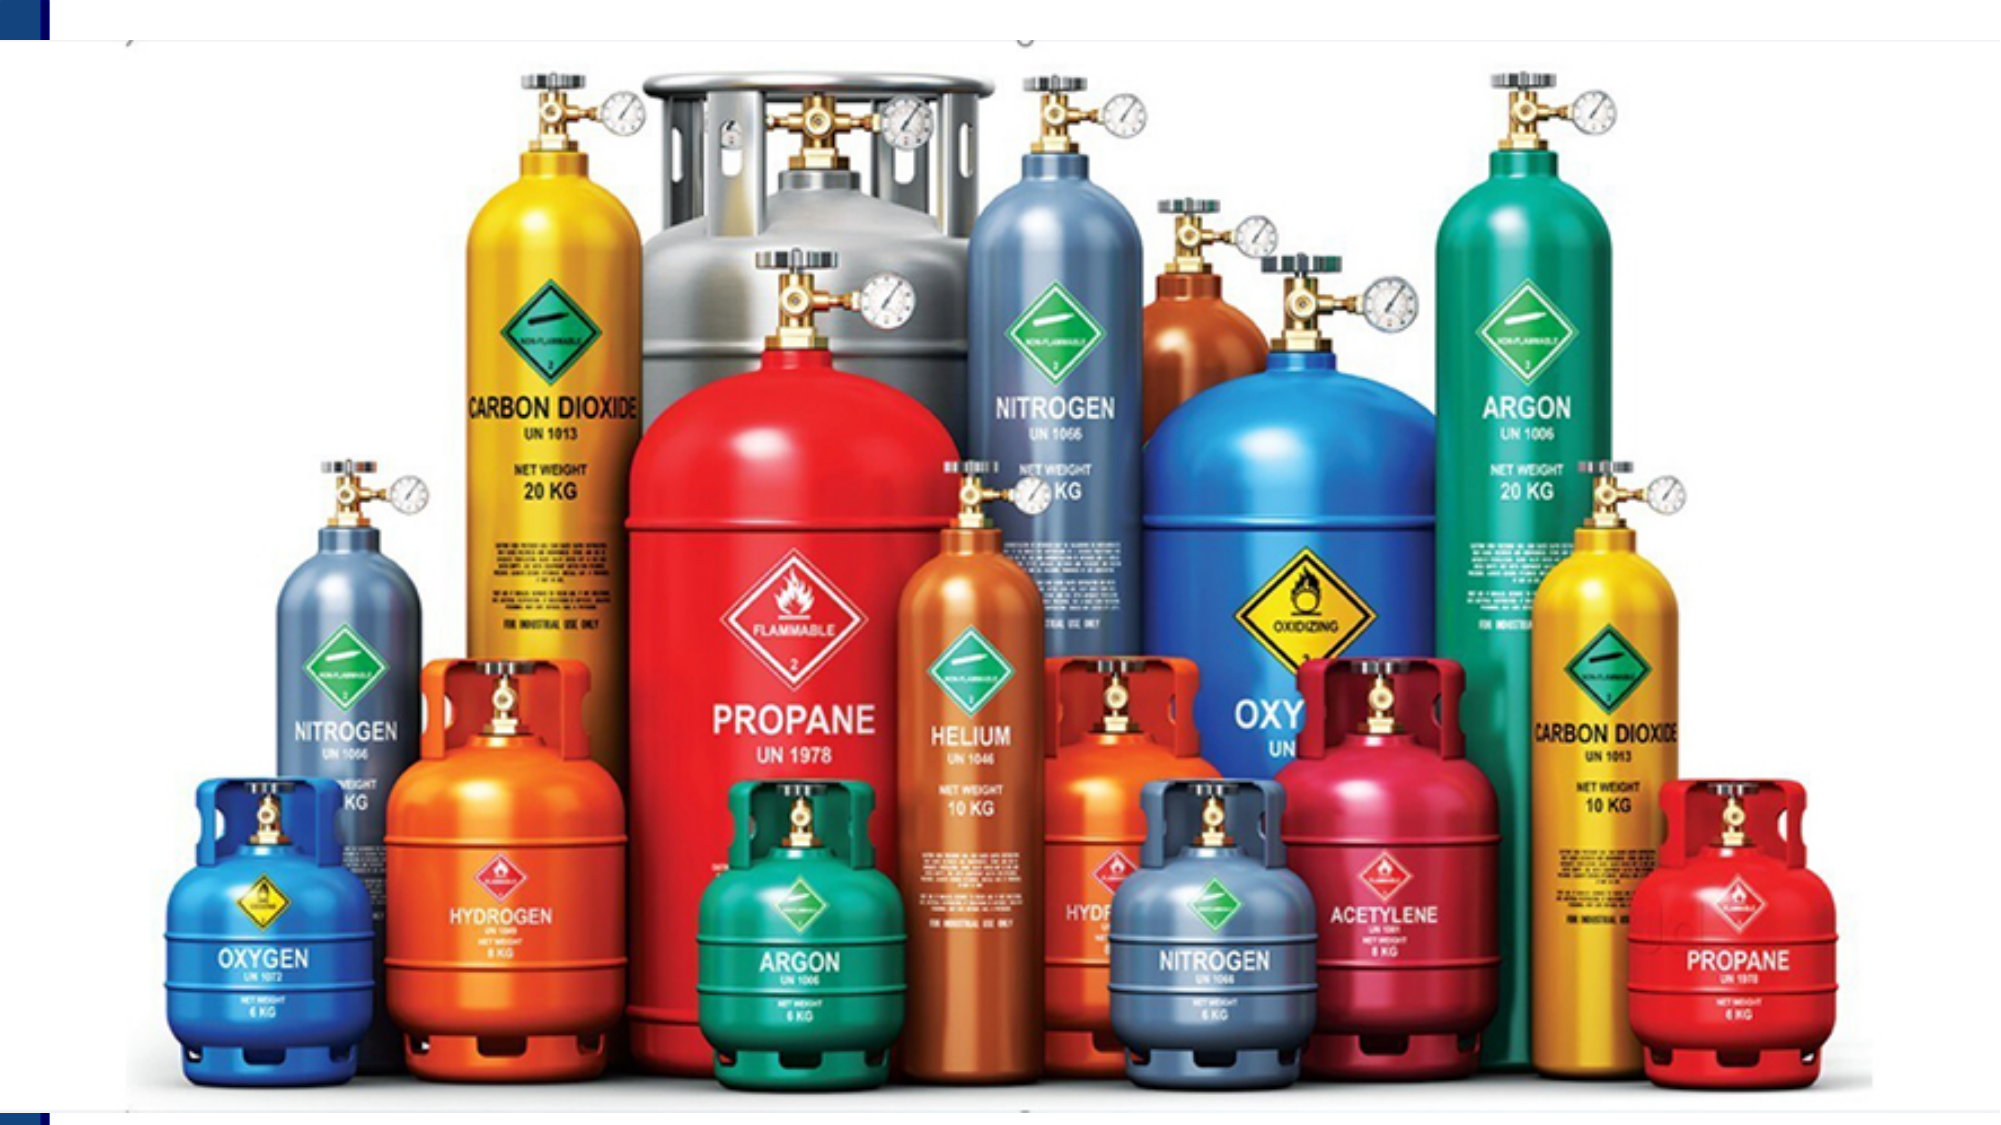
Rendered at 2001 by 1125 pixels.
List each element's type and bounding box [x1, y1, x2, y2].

picture [0, 0, 2001, 1125]
list [0, 41, 2000, 1113]
